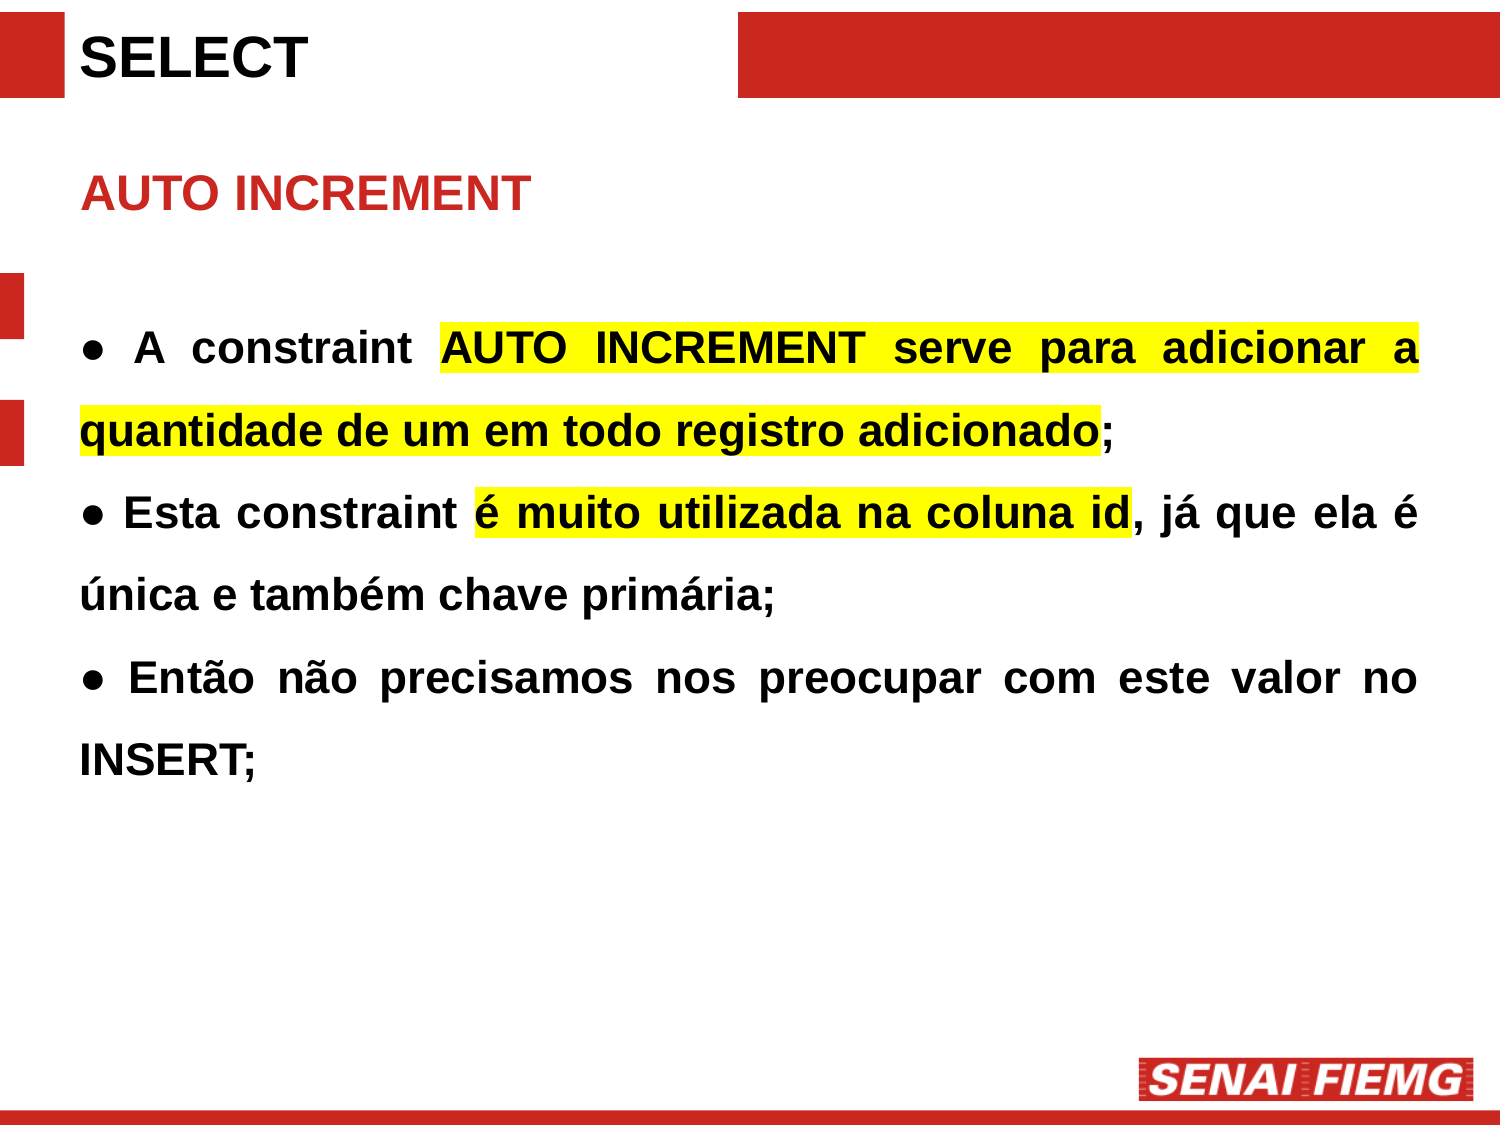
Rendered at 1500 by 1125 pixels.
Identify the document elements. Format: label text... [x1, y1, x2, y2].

picture [1131, 1047, 1500, 1125]
text_box [0, 12, 65, 98]
text_box [0, 273, 25, 340]
text_box ● A constraint AUTO INCREMENT serve para adicionar a quantidade de um em todo registro adicionado; ● Esta constraint é muito utilizada na coluna id, já que ela é única e também chave primária; ● Então não precisamos nos preocupar com este valor no INSERT; [64, 282, 1435, 962]
text_box AUTO INCREMENT [65, 152, 1436, 229]
text_box SELECT [65, 12, 738, 98]
text_box [738, 12, 1500, 98]
text_box [0, 1110, 1126, 1125]
text_box [0, 399, 25, 466]
